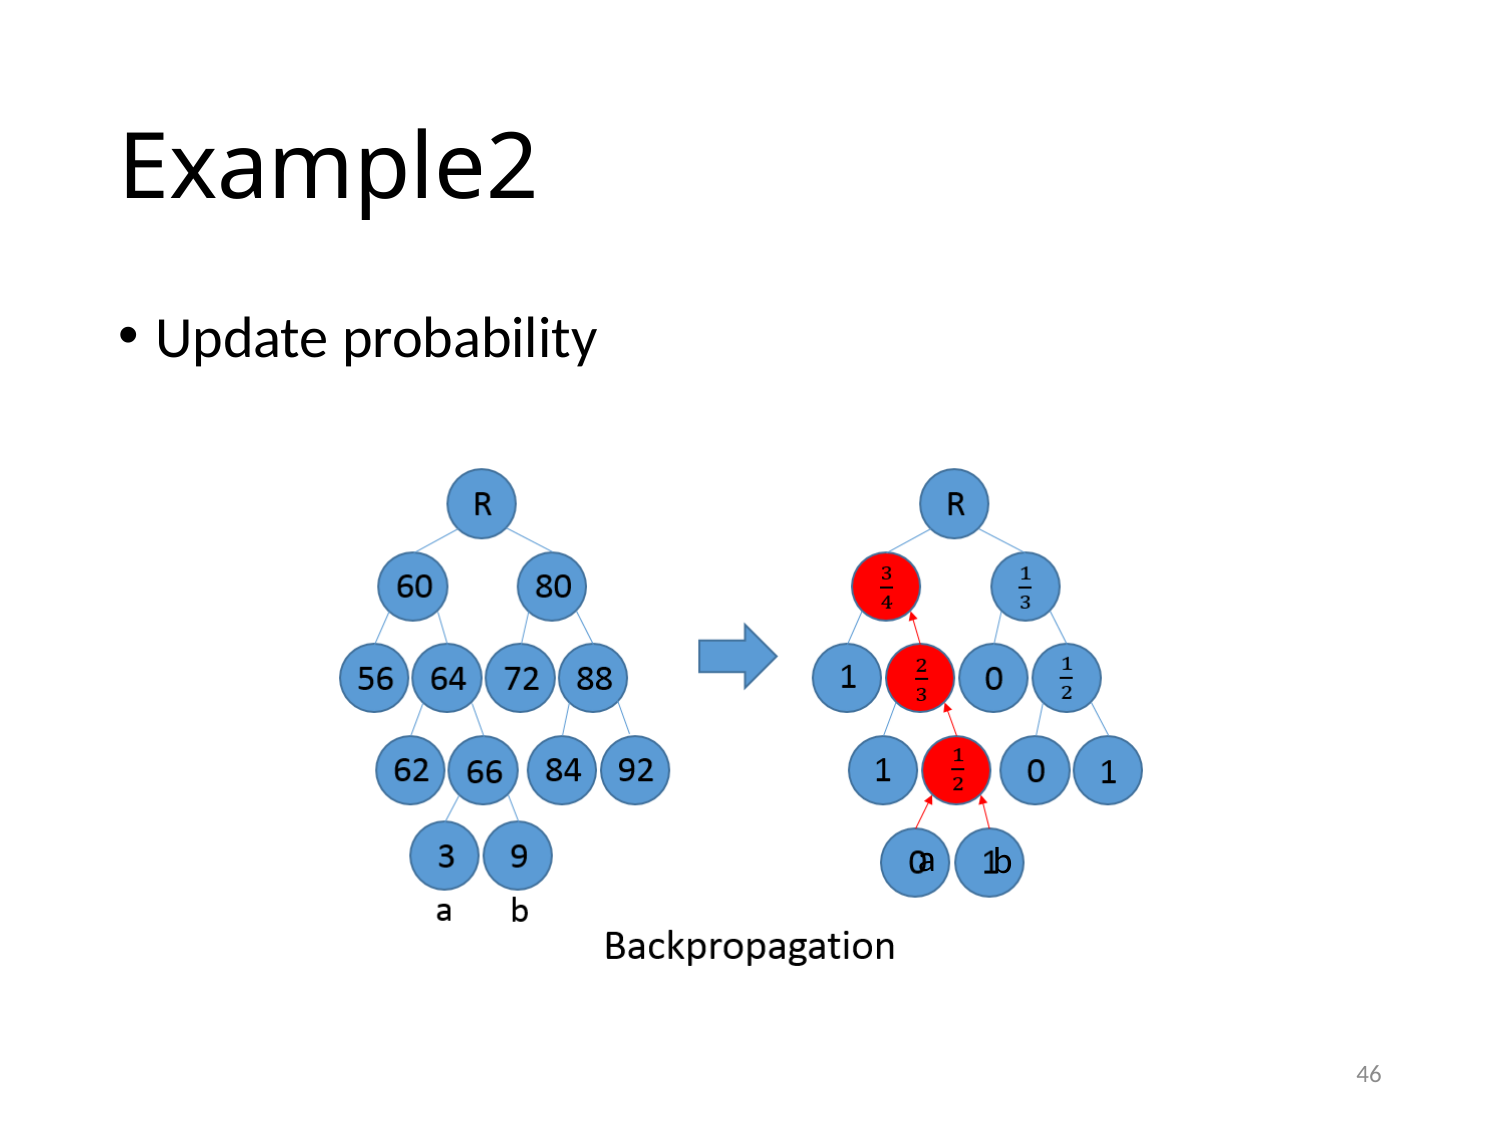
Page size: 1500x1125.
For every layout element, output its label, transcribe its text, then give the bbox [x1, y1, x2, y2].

list Update probability [103, 299, 1397, 1014]
picture [318, 444, 1160, 983]
slide_number 46 [1059, 1042, 1397, 1103]
title Example2 [103, 59, 1397, 278]
